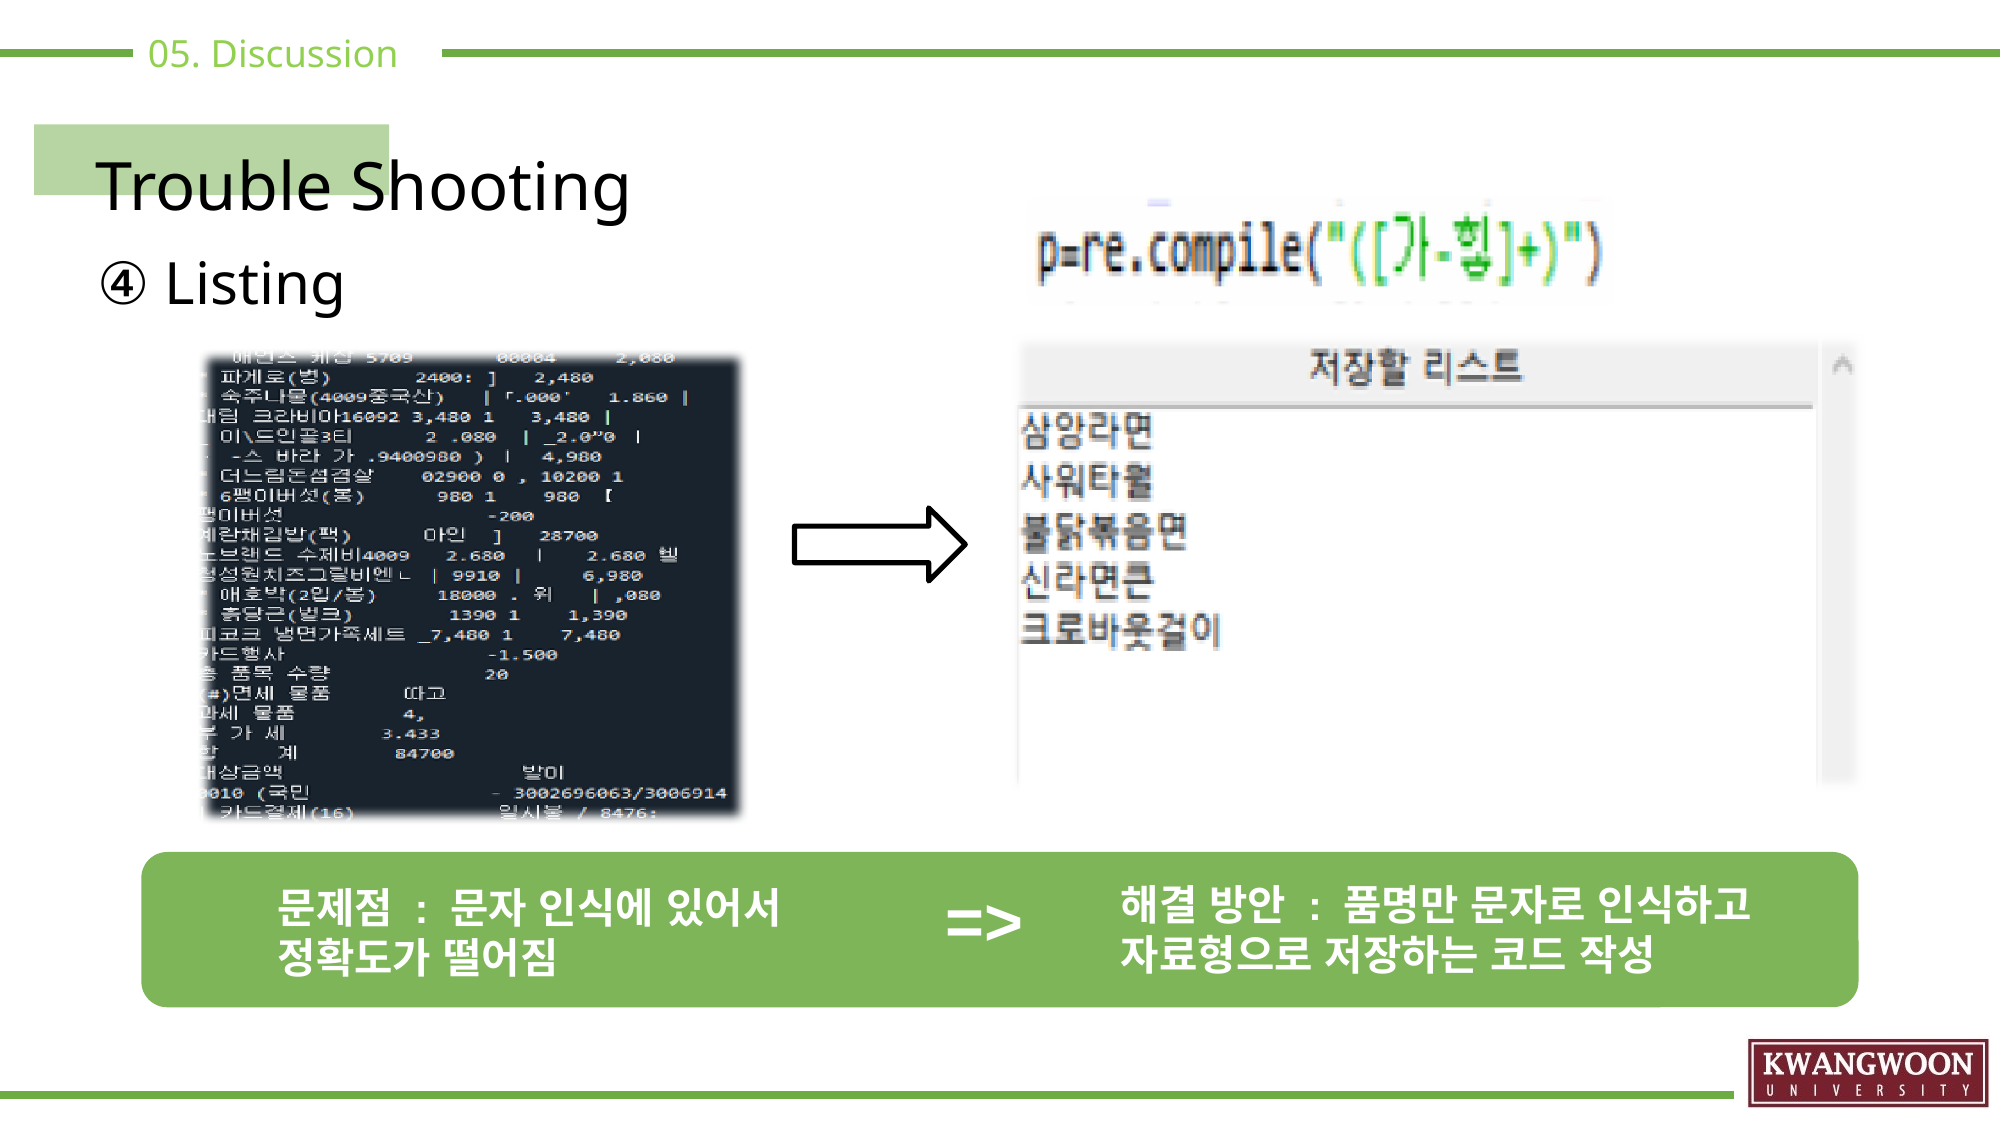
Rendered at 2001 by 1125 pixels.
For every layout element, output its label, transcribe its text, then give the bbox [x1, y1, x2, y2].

picture [1026, 196, 1614, 306]
text_box [139, 849, 1861, 1010]
text_box ④ Listing [82, 238, 606, 324]
text_box [792, 505, 968, 583]
picture [197, 348, 749, 825]
text_box [34, 124, 390, 196]
text_box 해결 방안 : 품명만 문자로 인식하고 자료형으로 저장하는 코드 작성 [1105, 871, 1840, 987]
text_box 05. Discussion [132, 22, 814, 84]
picture [1745, 1034, 1990, 1109]
text_box Trouble Shooting [80, 136, 649, 232]
picture [1011, 333, 1865, 792]
text_box 문제점 : 문자 인식에 있어서 정확도가 떨어짐 [262, 874, 931, 990]
text_box => [930, 871, 1665, 967]
